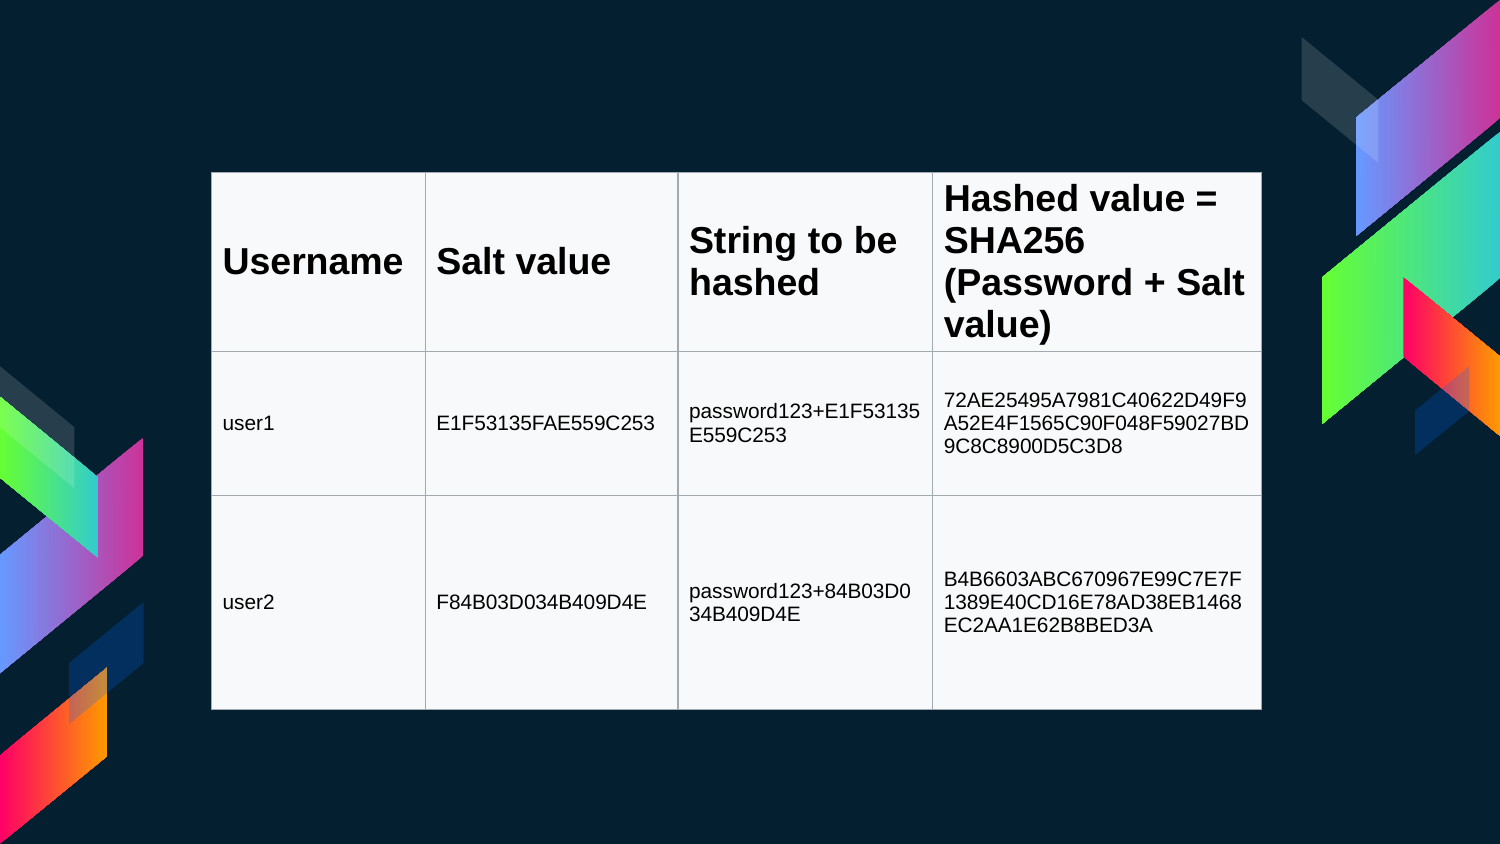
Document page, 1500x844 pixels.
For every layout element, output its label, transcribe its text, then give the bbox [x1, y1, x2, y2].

table_header Salt value [426, 173, 677, 351]
table_cell F84B03D034B409D4E [426, 496, 677, 709]
table_cell user2 [212, 496, 425, 709]
table_cell user1 [212, 352, 425, 495]
table_cell password123+E1F53135E559C253 [679, 352, 932, 495]
table_cell E1F53135FAE559C253 [426, 352, 677, 495]
table_header String to be hashed [679, 173, 932, 351]
table_cell B4B6603ABC670967E99C7E7F1389E40CD16E78AD38EB1468EC2AA1E62B8BED3A [933, 496, 1261, 709]
table_header Username [212, 173, 425, 351]
table_cell password123+84B03D034B409D4E [679, 496, 932, 709]
table_header Hashed value = SHA256 (Password + Salt value) [933, 173, 1261, 351]
table_cell 72AE25495A7981C40622D49F9A52E4F1565C90F048F59027BD9C8C8900D5C3D8 [933, 352, 1261, 495]
